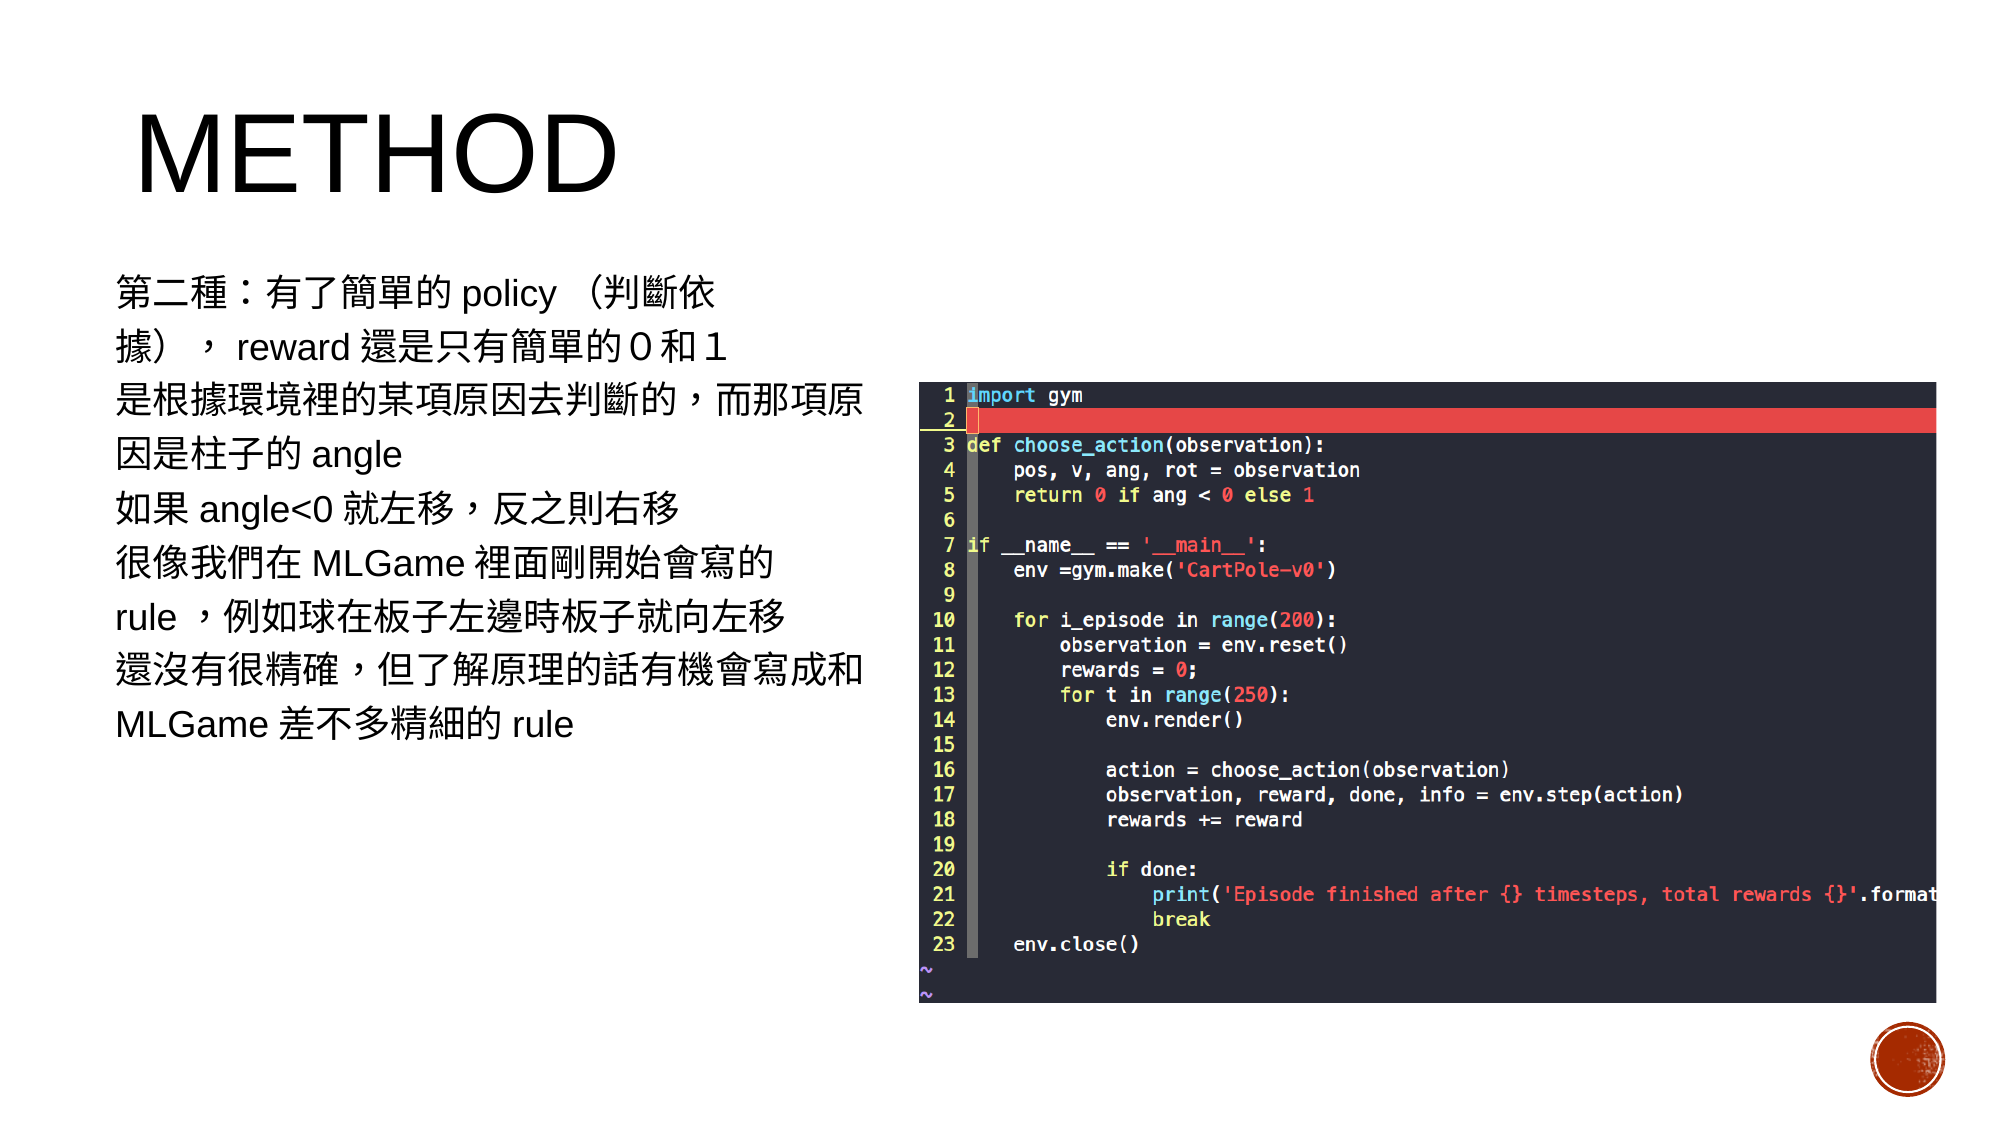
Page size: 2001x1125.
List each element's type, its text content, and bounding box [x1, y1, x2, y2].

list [921, 384, 1934, 1001]
text_box 第二種：有了簡單的policy（判斷依據），reward還是只有簡單的０和１ 是根據環境裡的某項原因去判斷的，而那項原因是柱子的angle 如果angle<0就左移，反之則右移 很像我們在MLGame裡面剛開始會寫的rule，例如球在板子左邊時板子就向左移 還沒有很精確，但了解原理的話有機會寫成和MLGame差不多精細的rule [100, 252, 885, 753]
title mETHOD [118, 59, 1292, 253]
